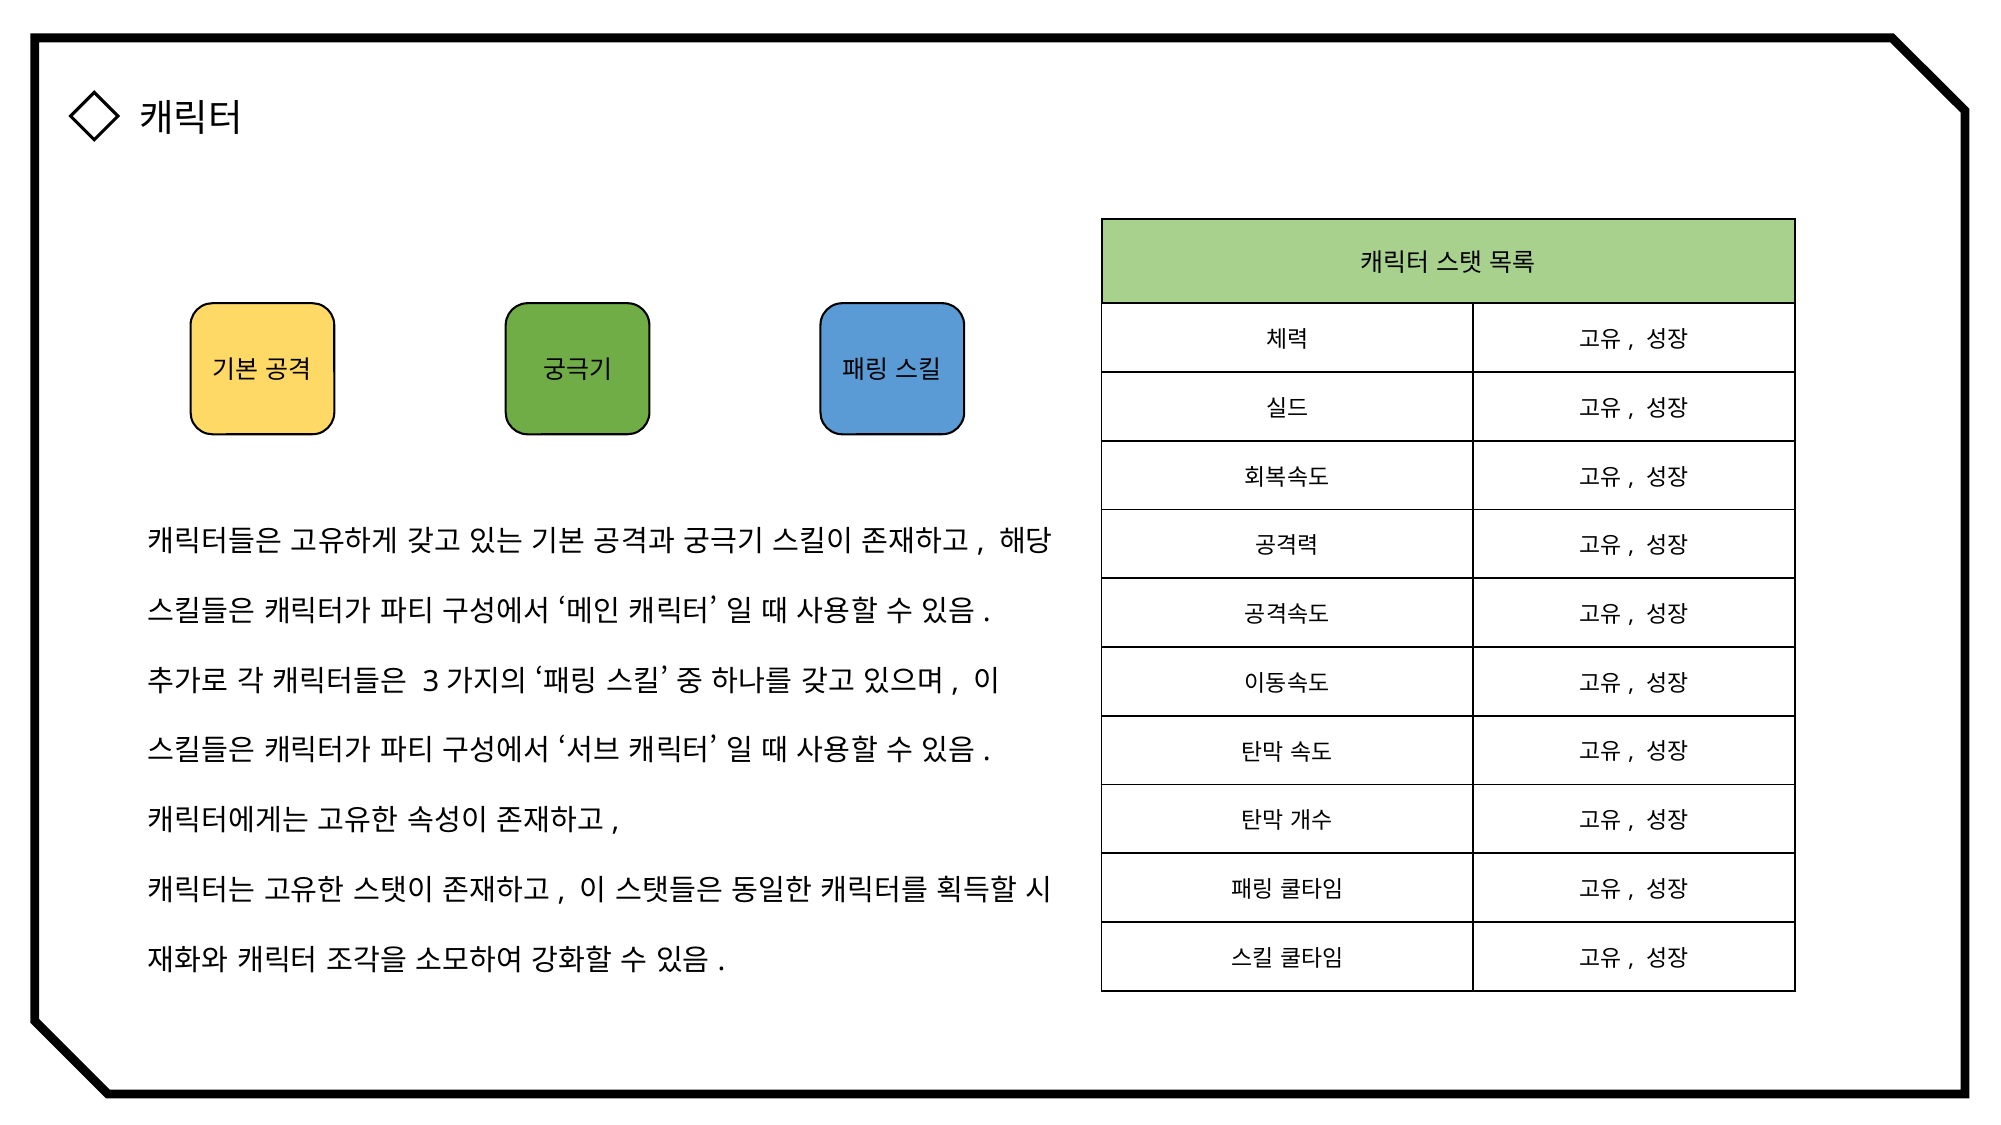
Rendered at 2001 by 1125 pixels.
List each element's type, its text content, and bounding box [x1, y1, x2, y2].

table_header 체력 [1102, 304, 1472, 371]
text_box 캐릭터 스탯 목록 [1101, 218, 1796, 304]
table_cell 이동속도 [1102, 648, 1472, 715]
table_cell 실드 [1102, 373, 1472, 440]
table_cell 공격력 [1102, 510, 1472, 577]
table_cell 고유, 성장 [1474, 785, 1794, 852]
table_cell 고유, 성장 [1474, 648, 1794, 715]
table_cell 스킬 쿨타임 [1102, 923, 1472, 990]
table_cell 탄막 속도 [1102, 717, 1472, 784]
text_box 캐릭터 [124, 80, 1876, 152]
table_cell 고유, 성장 [1474, 579, 1794, 646]
table_cell 회복속도 [1102, 442, 1472, 509]
table_cell 고유, 성장 [1474, 442, 1794, 509]
text_box 기본 공격 [189, 302, 336, 436]
text_box 궁극기 [504, 302, 651, 436]
text_box [69, 90, 120, 142]
table_cell 탄막 개수 [1102, 785, 1472, 852]
text_box [93, 749, 1907, 1065]
table_cell 공격속도 [1102, 579, 1472, 646]
text_box [33, 36, 1967, 1095]
table_header 고유, 성장 [1474, 304, 1794, 371]
text_box 패링 스킬 [819, 302, 966, 436]
text_box 캐릭터들은 고유하게 갖고 있는 기본 공격과 궁극기 스킬이 존재하고, 해당 스킬들은 캐릭터가 파티 구성에서 ‘메인 캐릭터’ 일 때 사용할 수 있음. 추가로 각 캐릭터들은 3가지의 ‘패링 스킬’ 중 하나를 갖고 있으며, 이 스킬들은 캐릭터가 파티 구성에서 ‘서브 캐릭터’ 일 때 사용할 수 있음. 캐릭터에게는 고유한 속성이 존재하고, 캐릭터는 고유한 스탯이 존재하고, 이 스탯들은 동일한 캐릭터를 획득할 시 재화와 캐릭터 조각을 소모하여 강화할 수 있음. [132, 479, 1077, 992]
table_cell 고유, 성장 [1474, 923, 1794, 990]
table_cell 패링 쿨타임 [1102, 854, 1472, 921]
table_cell 고유, 성장 [1474, 510, 1794, 577]
table_cell 고유, 성장 [1474, 717, 1794, 784]
table_cell 고유, 성장 [1474, 854, 1794, 921]
table_cell 고유, 성장 [1474, 373, 1794, 440]
